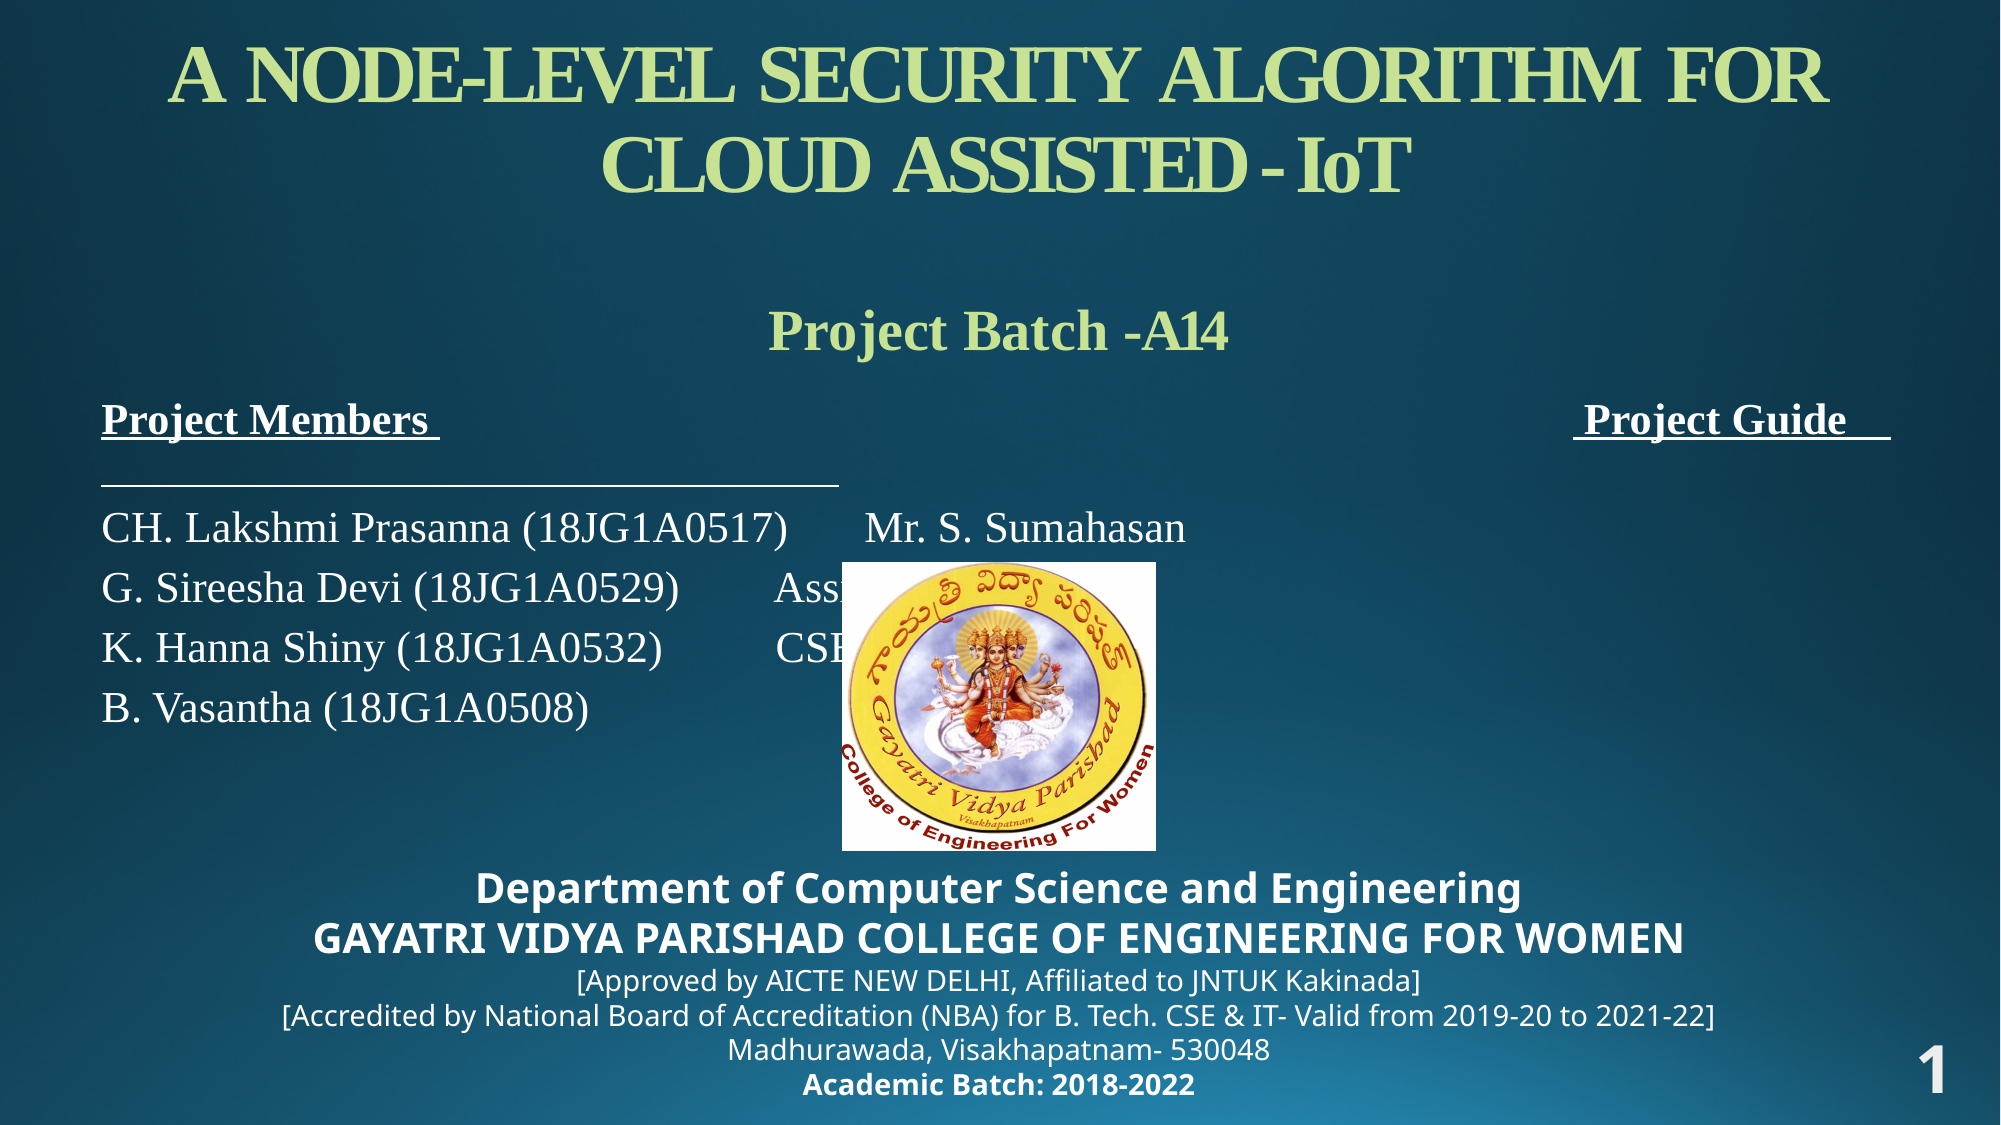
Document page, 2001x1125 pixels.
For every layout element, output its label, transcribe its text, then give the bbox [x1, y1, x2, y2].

slide_number 1 [1806, 1042, 1969, 1103]
picture [0, 0, 2001, 1125]
title A NODE-LEVEL SECURITY ALGORITHM FOR CLOUD ASSISTED - IoT Project Batch - A14 [29, 22, 1969, 376]
text_box Department of Computer Science and Engineering GAYATRI VIDYA PARISHAD COLLEGE OF ENGINEERING FOR WOMEN [Approved by AICTE NEW DELHI, Affiliated to JNTUK Kakinada] [Accredited by National Board of Accreditation (NBA) for B. Tech. CSE & IT- Valid from 2019-20 to 2021-22] Madhurawada, Visakhapatnam- 530048 Academic Batch: 2018-2022 [145, 854, 1853, 1109]
subtitle Project Members Project Guide CH. Lakshmi Prasanna (18JG1A0517) Mr. S. Sumahasan G. Sireesha Devi (18JG1A0529) Assistant Professor K. Hanna Shiny (18JG1A0532) CSE Dept. B. Vasantha (18JG1A0508) [86, 388, 1912, 743]
